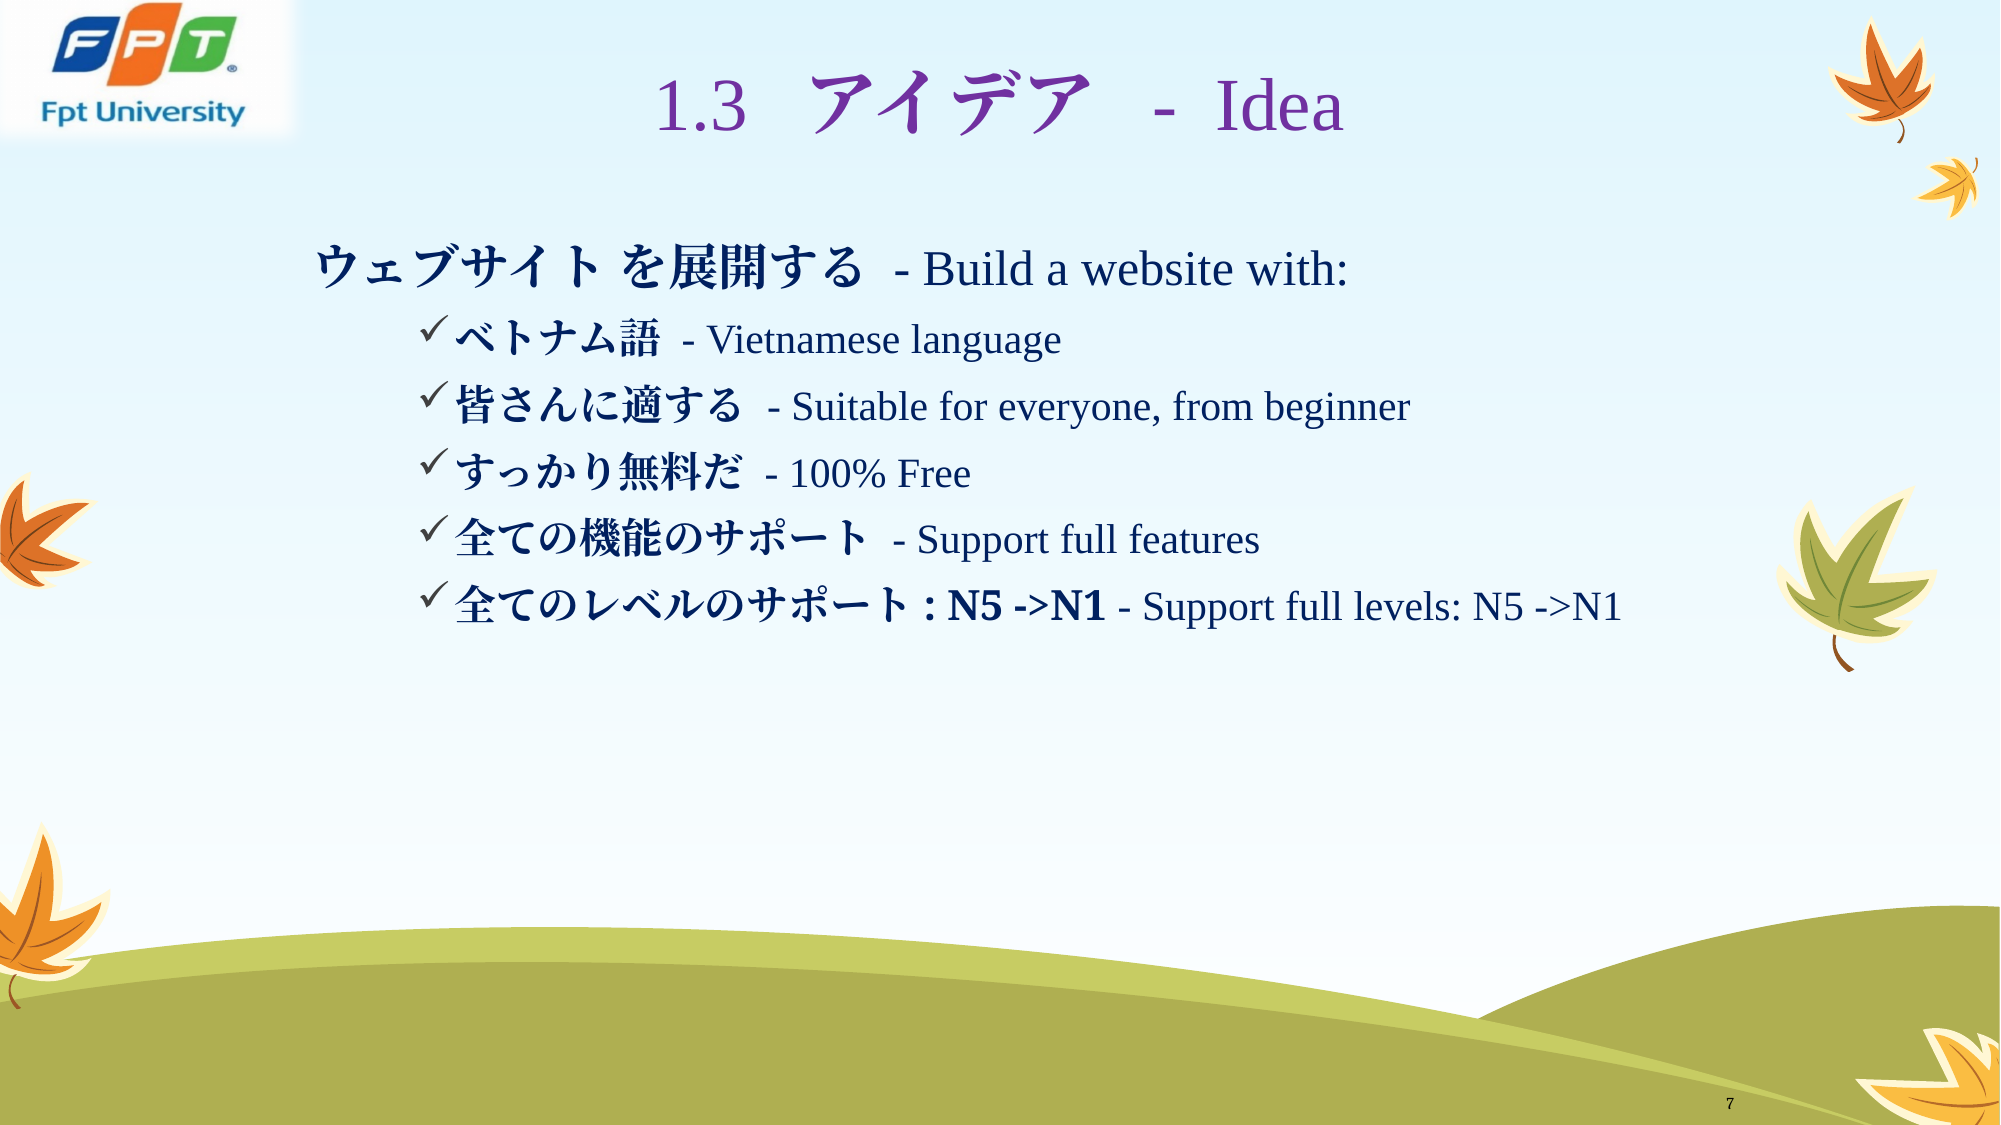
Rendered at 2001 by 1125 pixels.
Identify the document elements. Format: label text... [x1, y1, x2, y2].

title 1.3 アイデア - Idea [312, 12, 1749, 155]
picture [0, 0, 312, 155]
slide_number 7 [1644, 1083, 1750, 1122]
list ウェブサイト を展開する - Build a website with: ベトナム語 - Vietnamese language 皆さんに適する - Suitable for everyone, from beginner すっかり無料だ - 100% Free 全ての機能のサポート - Support full features 全てのレベルのサポート: N5 ->N1 - Support full levels: N5 ->N1 [289, 228, 1784, 925]
